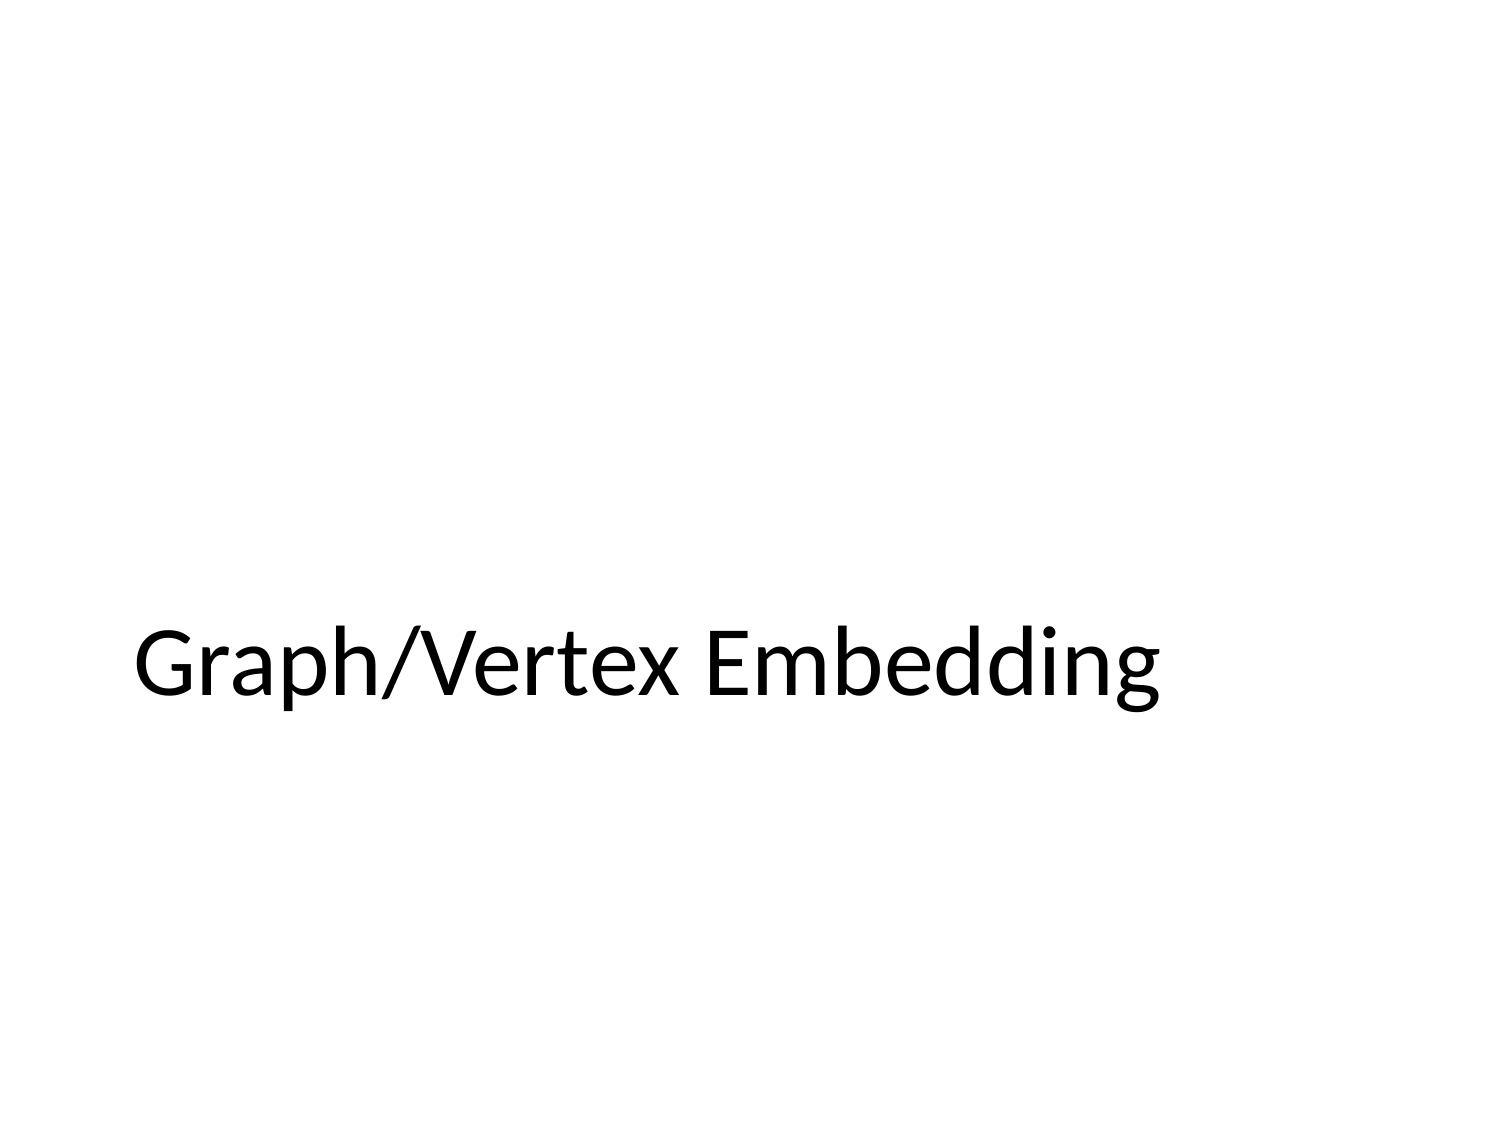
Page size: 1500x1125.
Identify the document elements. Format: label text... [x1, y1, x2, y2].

list Graph/Vertex Embedding [118, 476, 1394, 723]
